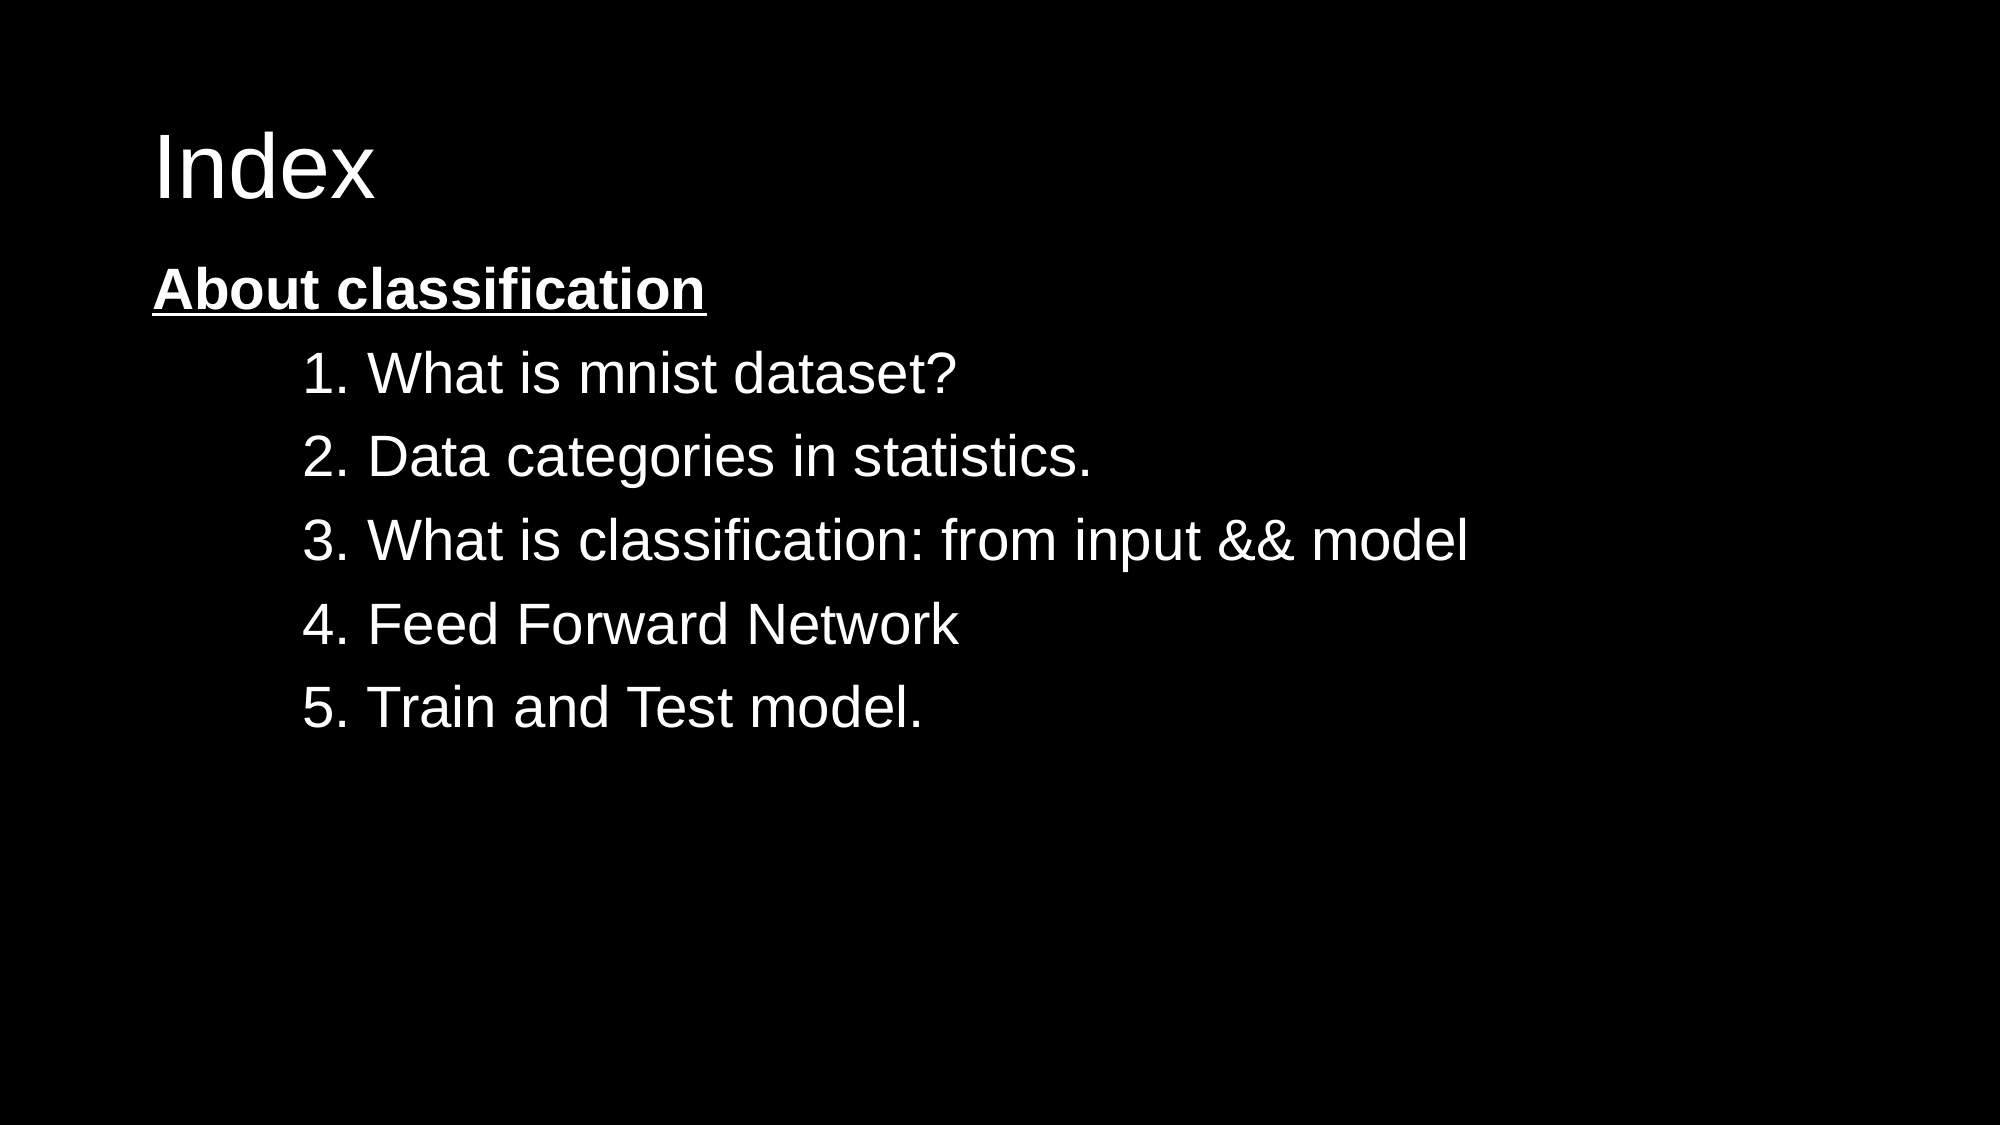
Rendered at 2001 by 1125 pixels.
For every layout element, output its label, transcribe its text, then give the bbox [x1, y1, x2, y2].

list About classification 1. What is mnist dataset? 2. Data categories in statistics. 3. What is classification: from input && model 4. Feed Forward Network 5. Train and Test model. [137, 251, 1863, 1014]
title Index [137, 59, 1863, 251]
